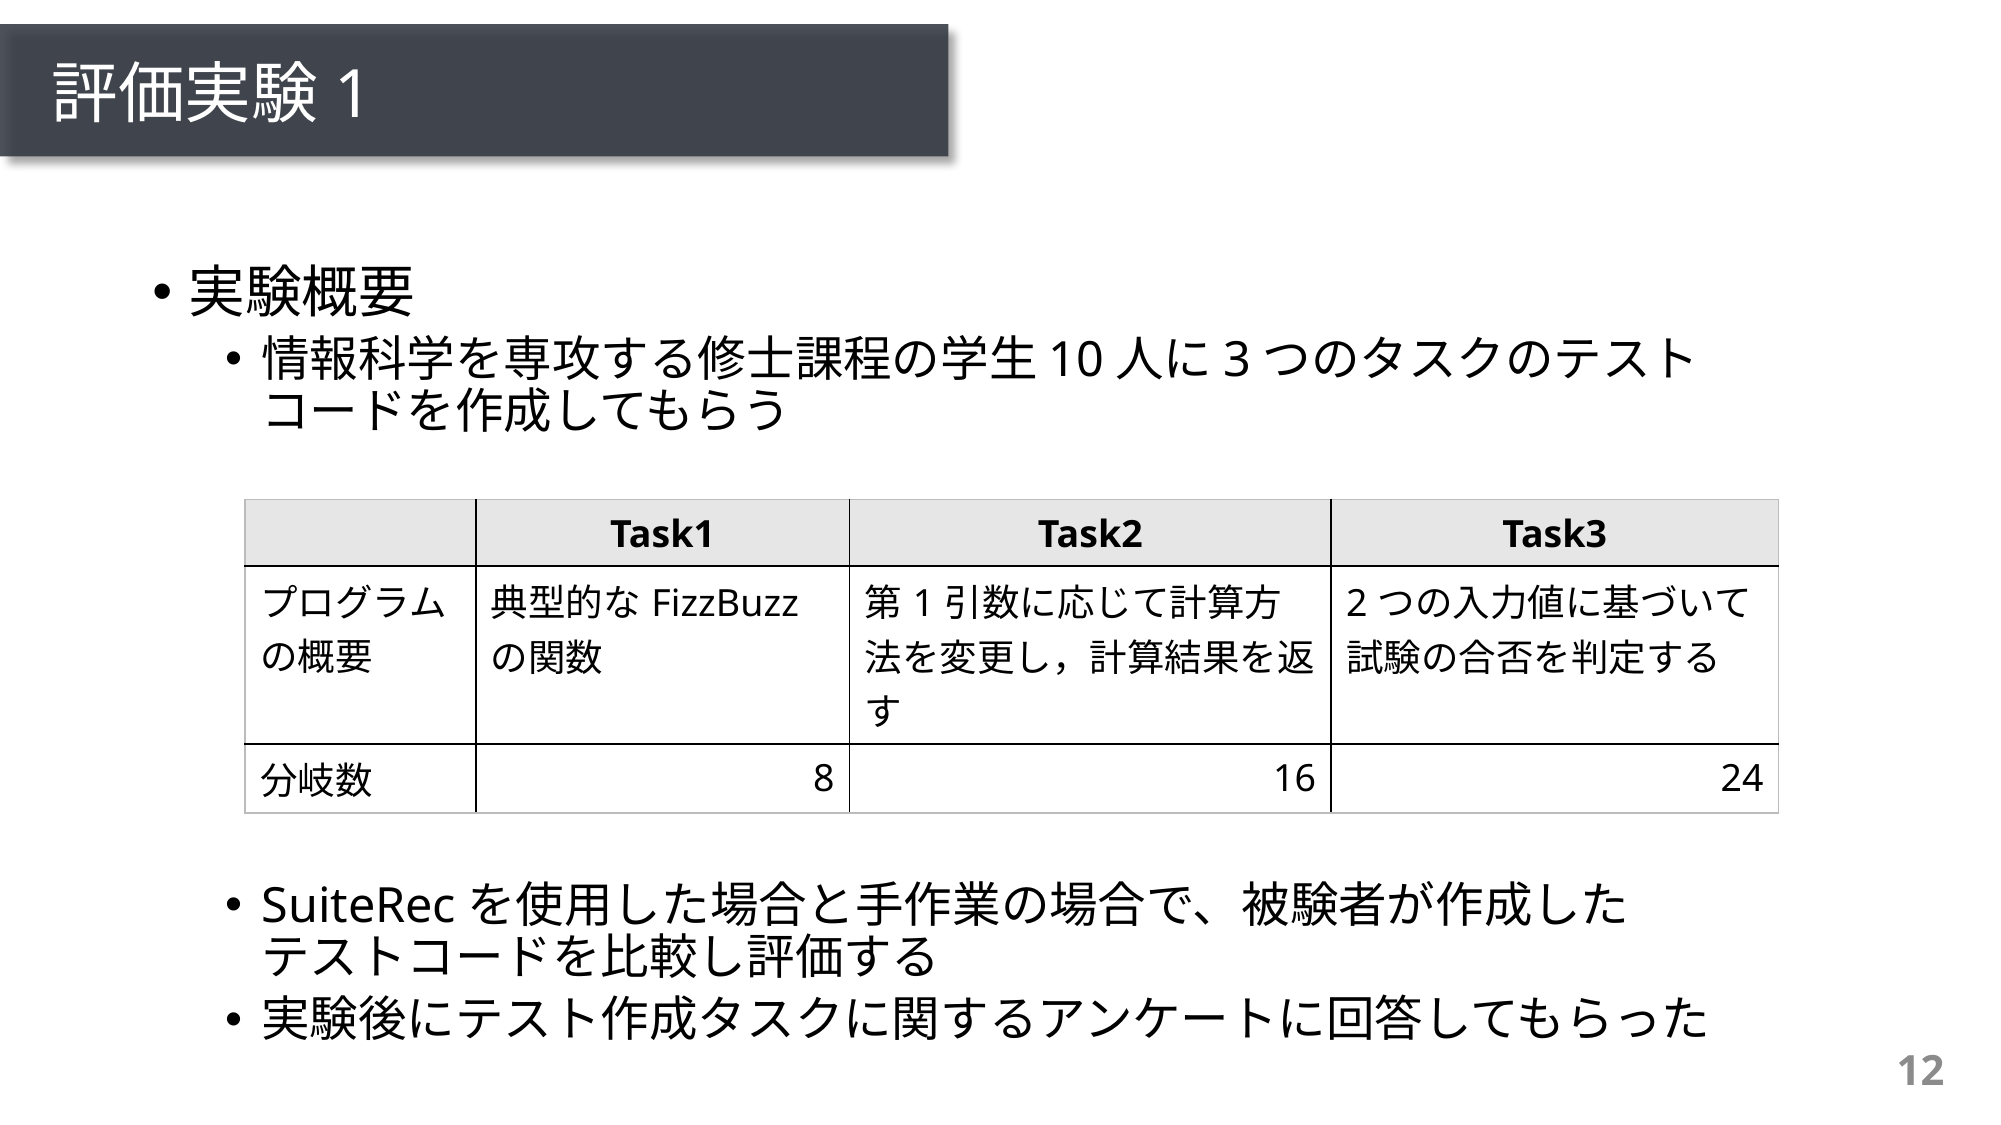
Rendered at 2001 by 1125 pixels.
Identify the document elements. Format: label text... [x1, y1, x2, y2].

table_header Task2 [850, 500, 1330, 565]
table_cell 2つの入力値に基づいて試験の合否を判定する [1332, 567, 1778, 743]
table_cell 16 [850, 745, 1330, 812]
table_header [246, 500, 475, 565]
table_cell 8 [477, 745, 849, 812]
table_cell 24 [1332, 745, 1778, 812]
table_header Task3 [1332, 500, 1778, 565]
table_cell 第1引数に応じて計算方法を変更し，計算結果を返す [850, 567, 1330, 743]
table_cell プログラム の概要 [246, 567, 475, 743]
table_header Task1 [477, 500, 849, 565]
table_cell 分岐数 [246, 745, 475, 812]
title 評価実験1 [36, 36, 957, 156]
list 実験概要 情報科学を専攻する修士課程の学生10人に3つのタスクのテスト コードを作成してもらう SuiteRecを使用した場合と手作業の場合で、被験者が作成した テストコードを比較し評価する 実験後にテスト作成タスクに関するアンケートに回答してもらった [137, 256, 1887, 1060]
table_cell 典型的なFizzBuzzの関数 [477, 567, 849, 743]
